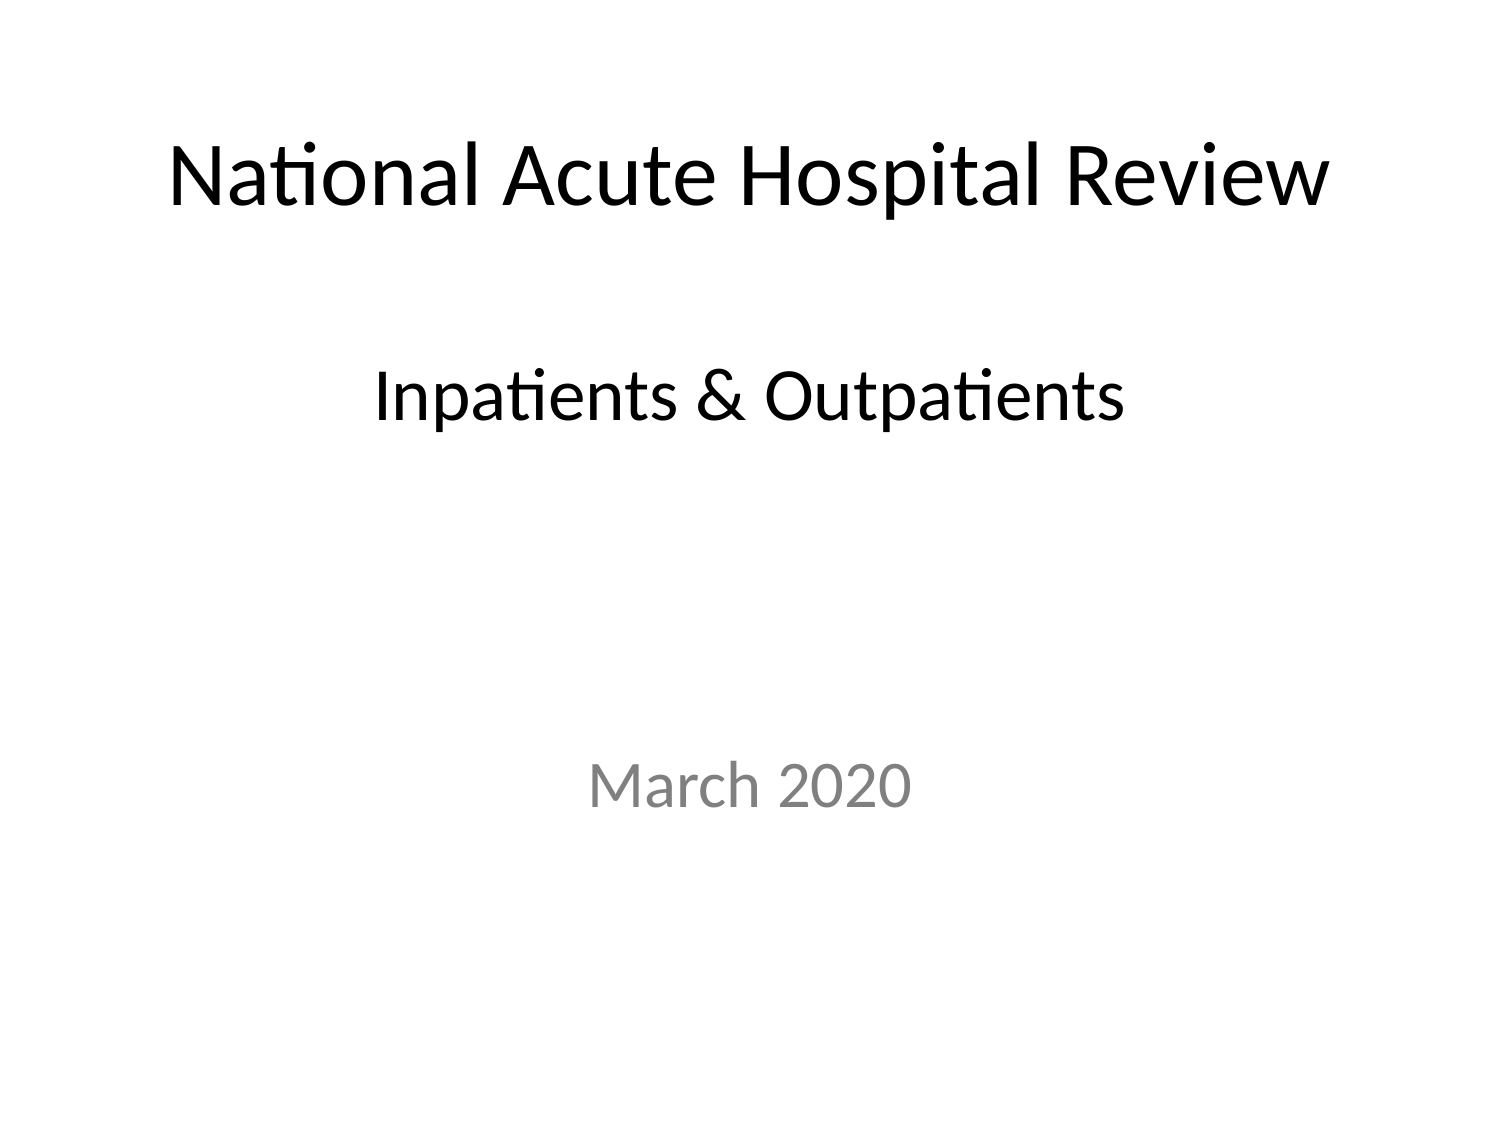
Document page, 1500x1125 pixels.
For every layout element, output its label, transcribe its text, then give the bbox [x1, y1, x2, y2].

subtitle Inpatients & Outpatients [0, 337, 1500, 626]
title National Acute Hospital Review [0, 0, 1500, 337]
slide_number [177, 662, 1323, 899]
